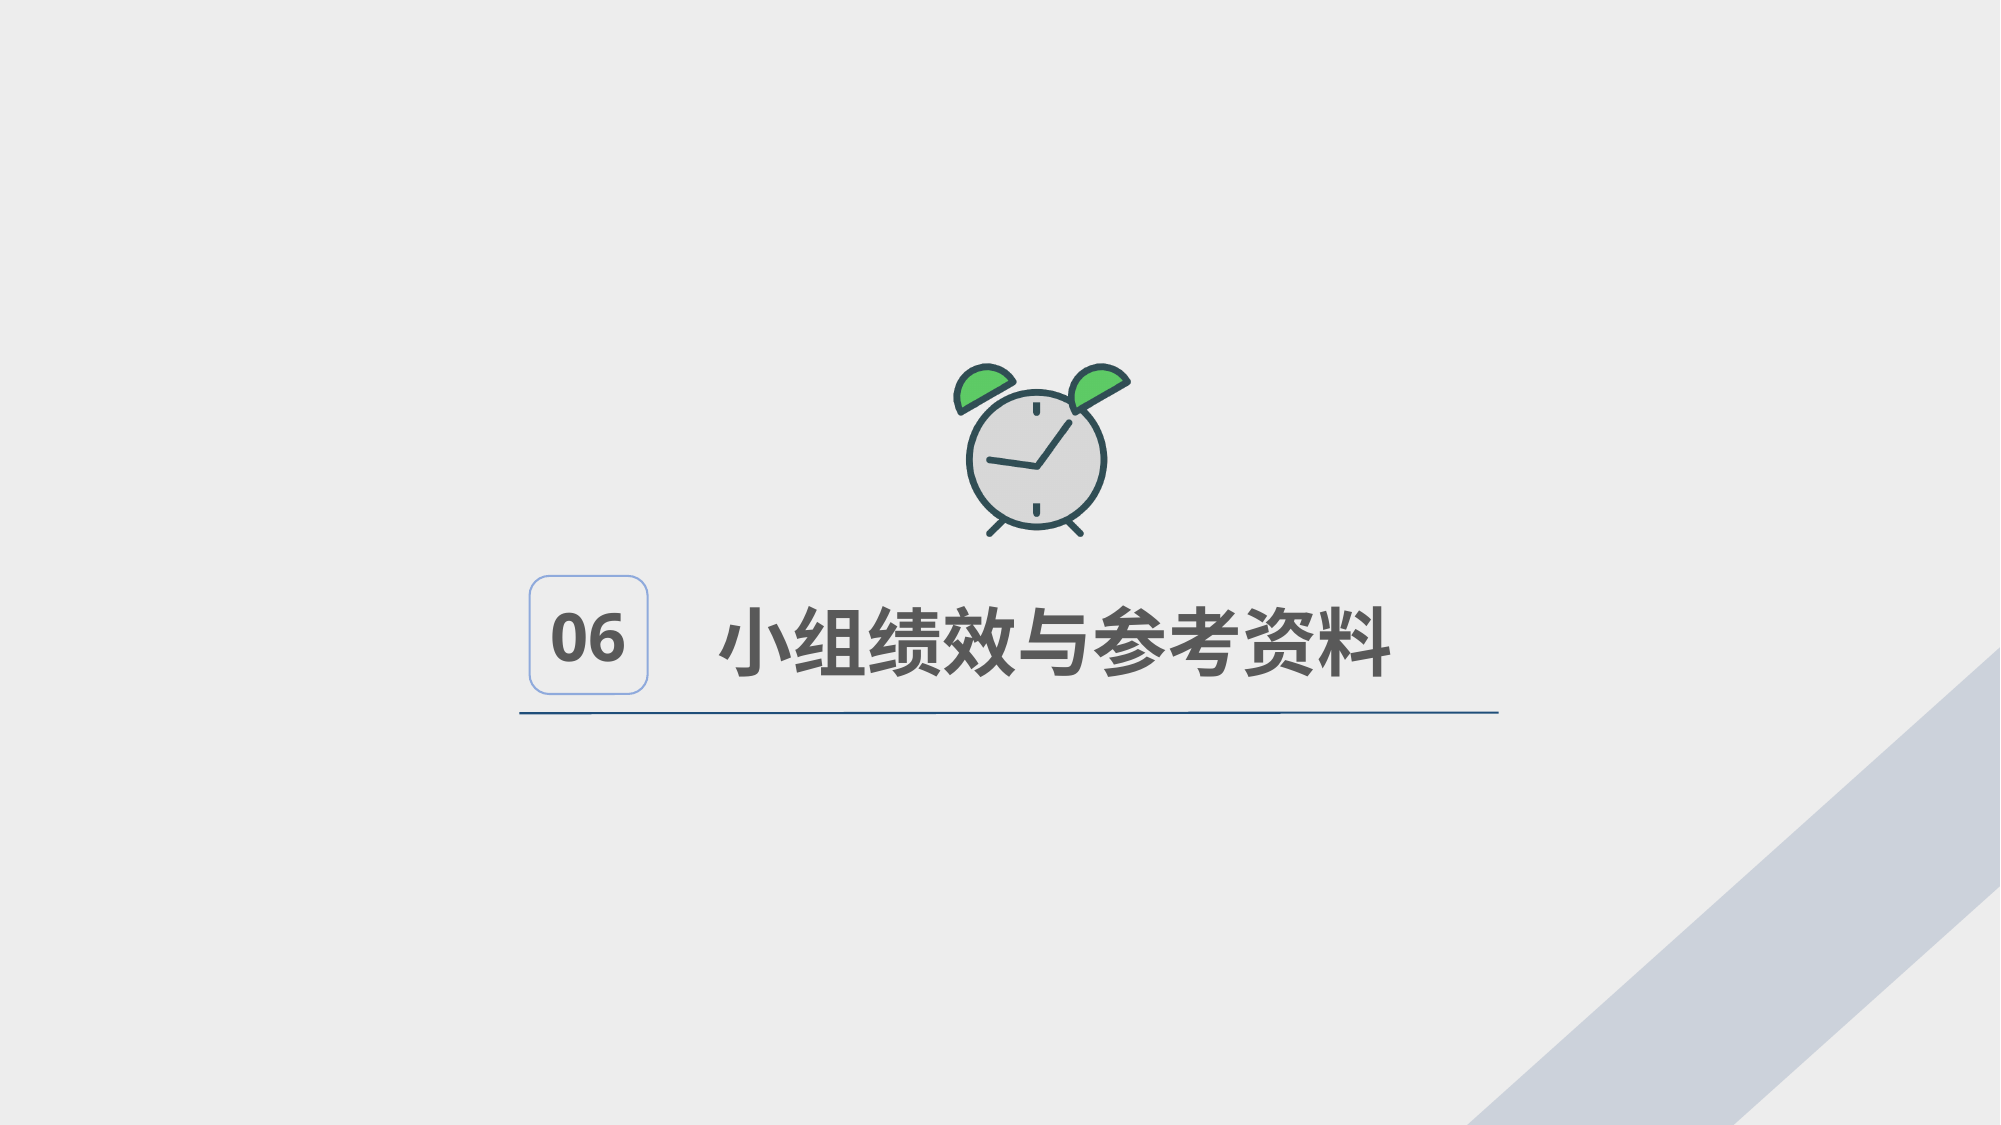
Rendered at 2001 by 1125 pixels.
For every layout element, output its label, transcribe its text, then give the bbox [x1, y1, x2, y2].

text_box [1465, 645, 2000, 1125]
text_box 06 [530, 574, 648, 588]
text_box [519, 588, 1499, 714]
picture [953, 363, 1131, 537]
